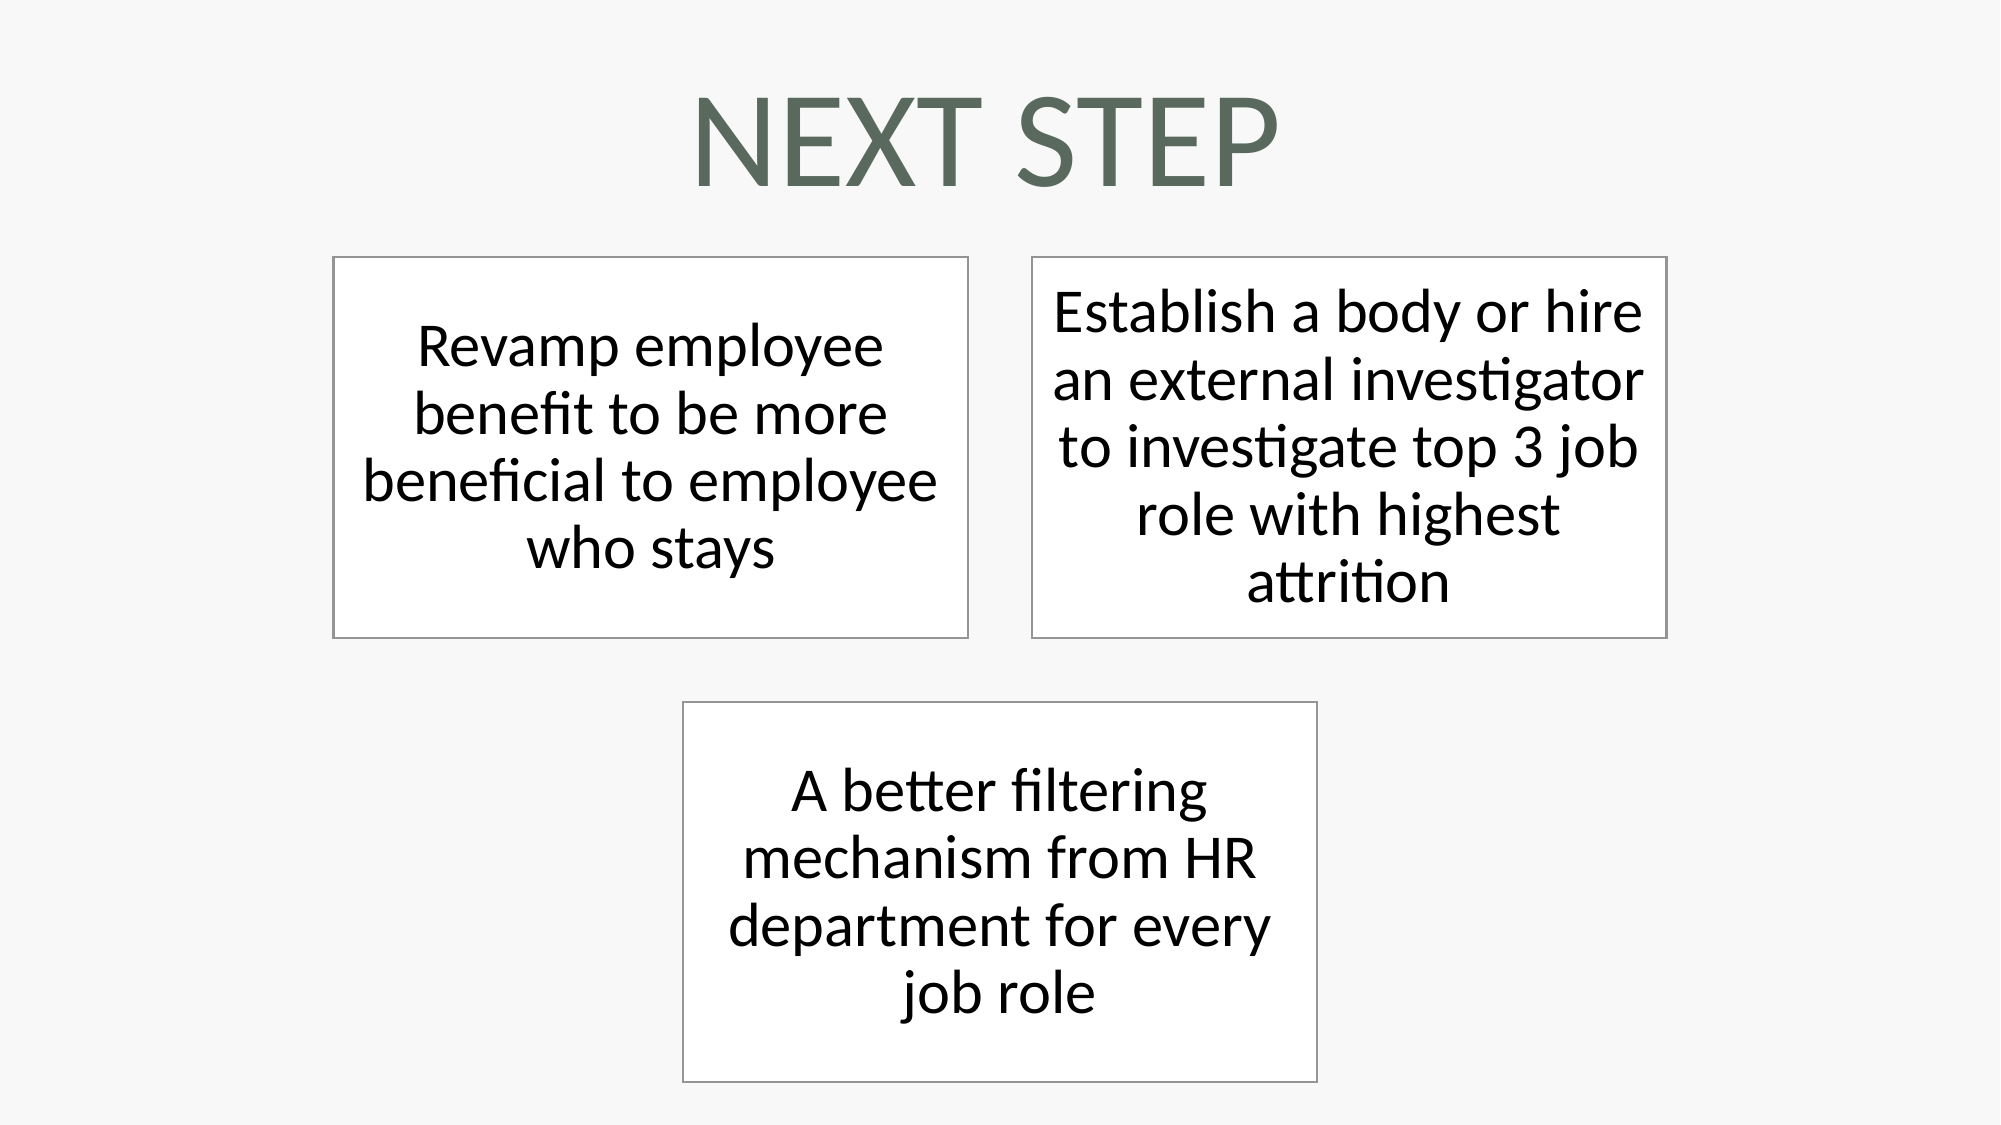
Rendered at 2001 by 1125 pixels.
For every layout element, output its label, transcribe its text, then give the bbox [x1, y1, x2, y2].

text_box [333, 256, 1667, 1083]
title NEXT STEP [345, 88, 1626, 196]
